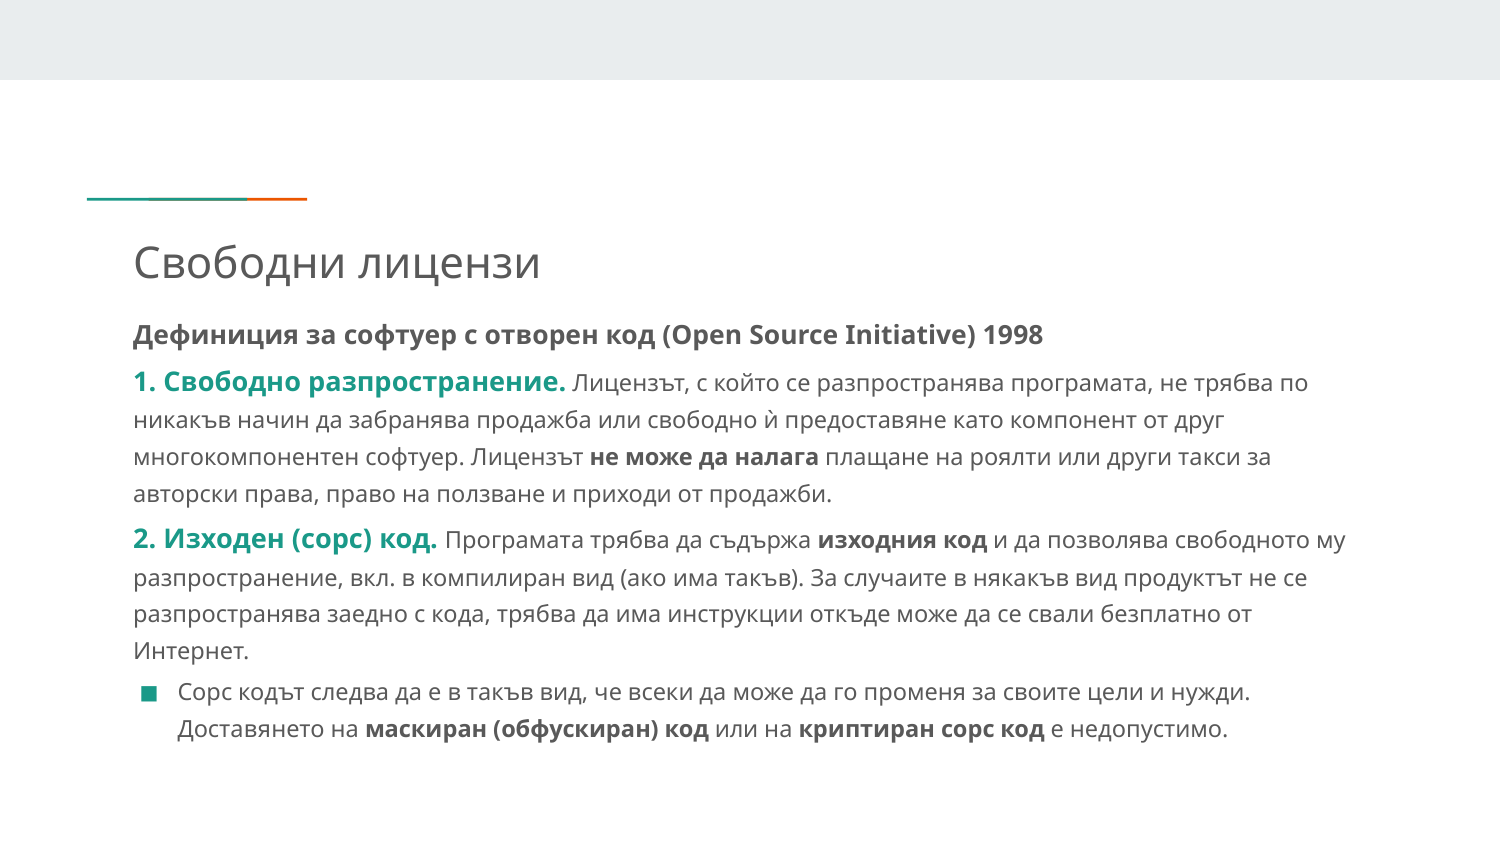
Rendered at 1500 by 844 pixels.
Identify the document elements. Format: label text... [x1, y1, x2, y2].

list Дефиниция за софтуер с отворен код (Open Source Initiative) 1998 1. Свободно разпространение. Лицензът, с който се разпространява програмата, не трябва по никакъв начин да забранява продажба или свободно ѝ предоставяне като компонент от друг многокомпонентен софтуер. Лицензът не може да налага плащане на роялти или други такси за авторски права, право на ползване и приходи от продажби. 2. Изходен (сорс) код. Програмата трябва да съдържа изходния код и да позволява свободното му разпространение, вкл. в компилиран вид (ако има такъв). За случаите в някакъв вид продуктът не се разпространява заедно с кода, трябва да има инструкции откъде може да се свали безплатно от Интернет. Сорс кодът следва да е в такъв вид, че всеки да може да го променя за своите цели и нужди. Доставянето на маскиран (обфускиран) код или на криптиран сорс код е недопустимо. [119, 305, 1381, 757]
title Свободни лицензи [119, 216, 1381, 305]
